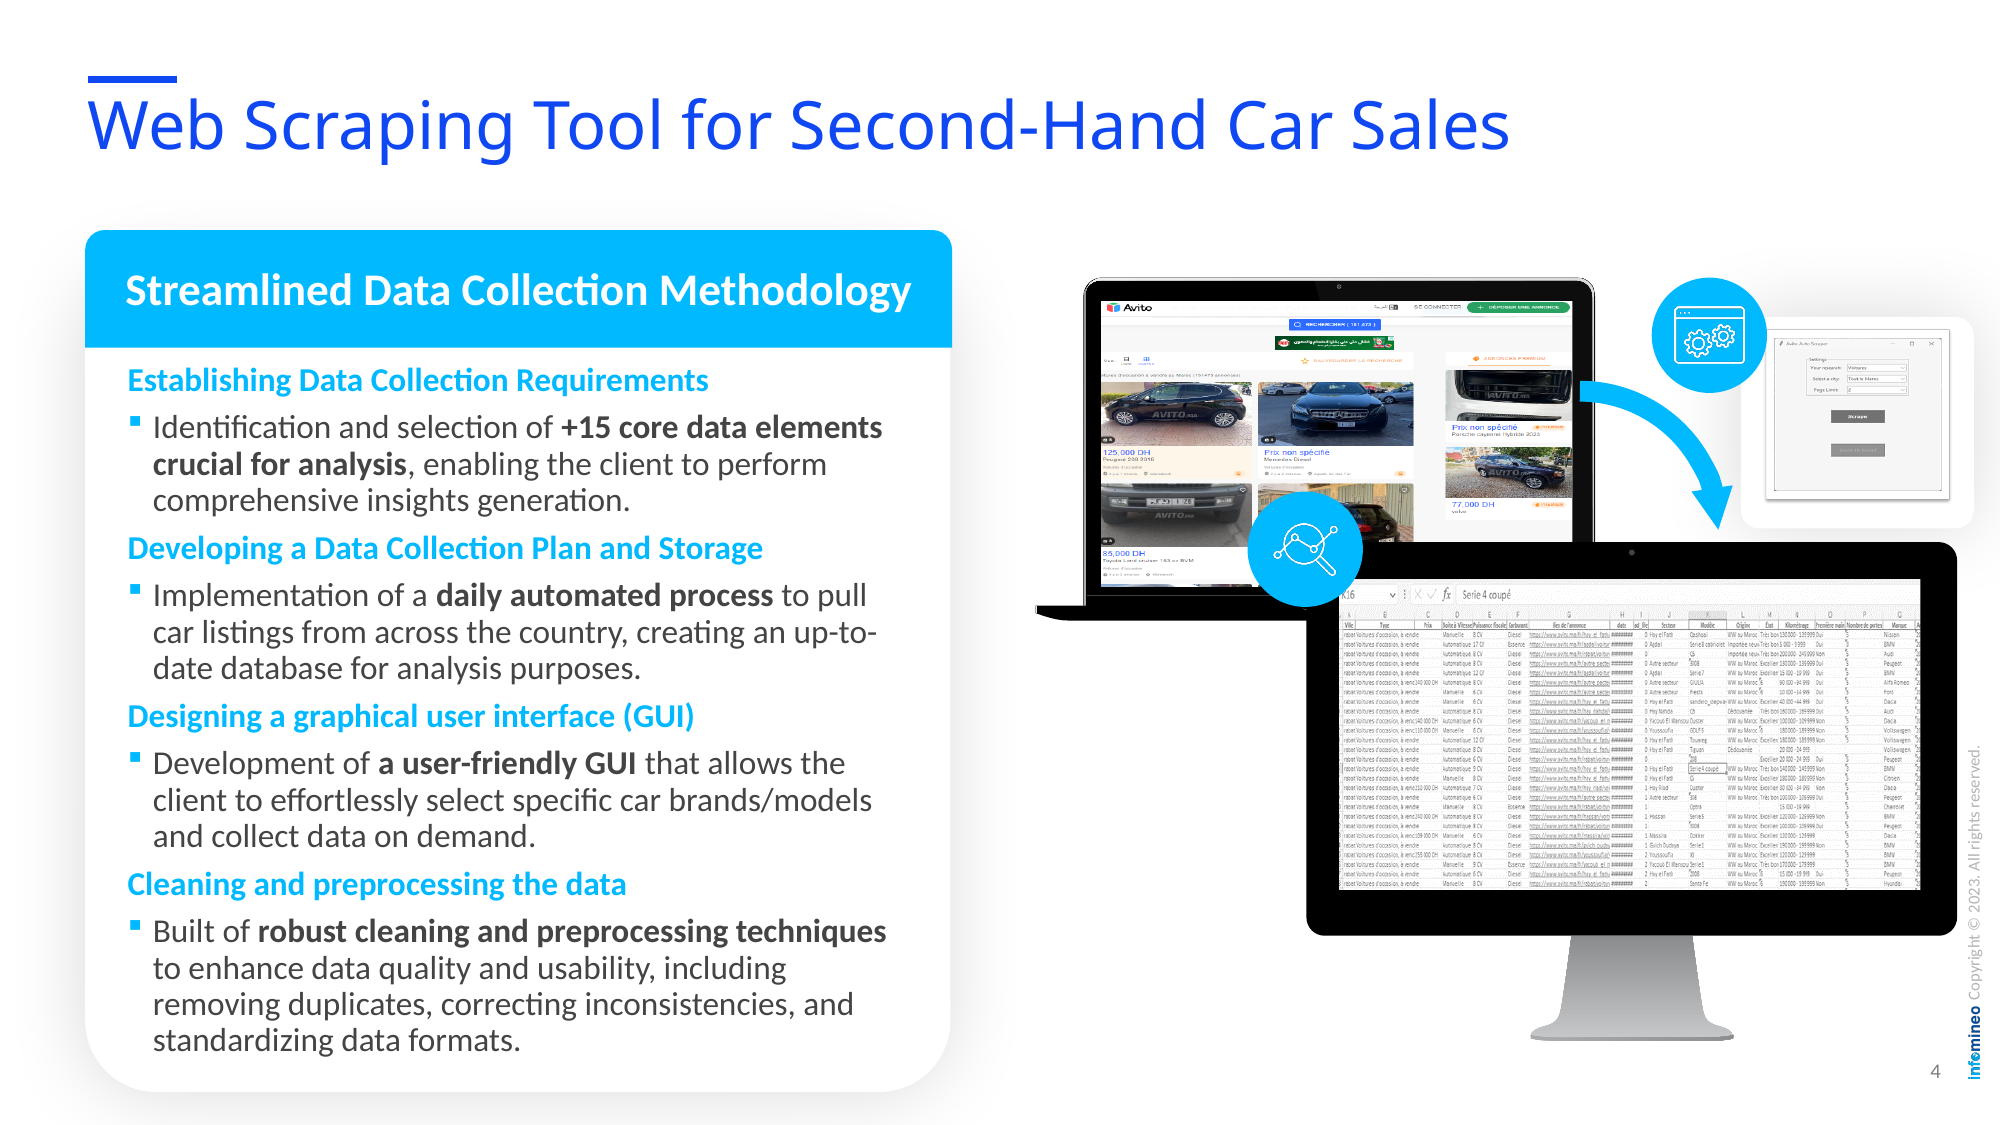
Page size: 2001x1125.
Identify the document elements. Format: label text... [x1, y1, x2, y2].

text_box Establishing Data Collection Requirements Identification and selection of +15 core data elements crucial for analysis, enabling the client to perform comprehensive insights generation. Developing a Data Collection Plan and Storage Implementation of a daily automated process to pull car listings from across the country, creating an up-to-date database for analysis purposes. Designing a graphical user interface (GUI) Development of a user-friendly GUI that allows the client to effortlessly select specific car brands/models and collect data on demand. Cleaning and preprocessing the data Built of robust cleaning and preprocessing techniques to enhance data quality and usability, including removing duplicates, correcting inconsistencies, and standardizing data formats. [112, 354, 925, 1077]
text_box [85, 348, 951, 1093]
text_box Streamlined Data Collection Methodology [85, 229, 953, 348]
text_box [1643, 405, 1723, 530]
picture [1969, 1007, 1980, 1061]
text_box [1306, 542, 1958, 1041]
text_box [1035, 266, 1643, 633]
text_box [1247, 491, 1363, 607]
text_box [1740, 316, 1974, 529]
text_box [1651, 277, 1768, 393]
text_box [1760, 327, 1955, 504]
picture [1101, 301, 1573, 587]
title Web Scraping Tool for Second-Hand Car Sales [87, 91, 1907, 165]
